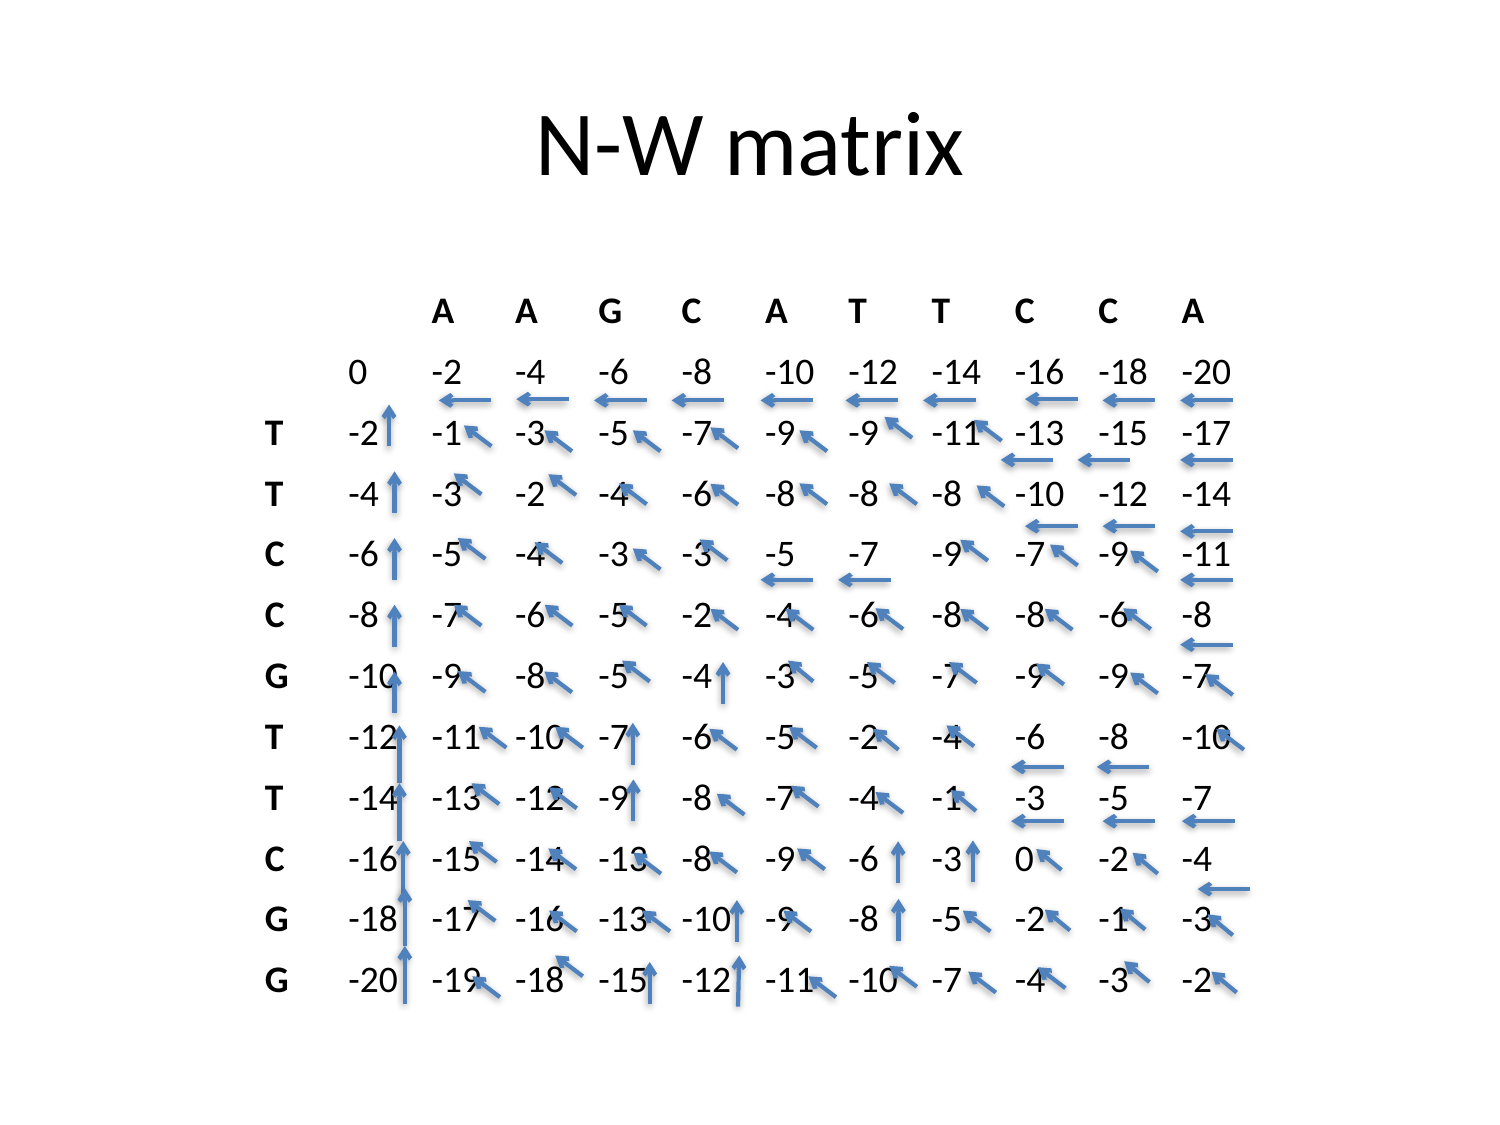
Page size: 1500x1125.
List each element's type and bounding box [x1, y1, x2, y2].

text_box [555, 726, 584, 748]
text_box [785, 608, 814, 630]
text_box [1129, 672, 1158, 694]
text_box [710, 483, 739, 505]
text_box [1037, 967, 1066, 989]
text_box [790, 785, 819, 807]
text_box [889, 483, 918, 505]
text_box [710, 608, 739, 630]
text_box [783, 910, 812, 932]
text_box [618, 483, 647, 505]
text_box [716, 793, 745, 815]
text_box [1132, 852, 1159, 874]
text_box [544, 430, 573, 452]
text_box [453, 604, 482, 626]
text_box [1124, 960, 1150, 983]
text_box [1035, 848, 1062, 871]
text_box [534, 541, 563, 564]
text_box [544, 604, 573, 626]
text_box [642, 910, 671, 932]
text_box [548, 473, 577, 496]
text_box [548, 787, 577, 809]
text_box [555, 955, 584, 977]
text_box [875, 791, 904, 814]
text_box [402, 840, 406, 1004]
text_box [621, 660, 650, 682]
text_box [960, 539, 989, 561]
text_box [950, 789, 977, 812]
text_box [467, 899, 496, 922]
text_box [976, 485, 1005, 507]
text_box [472, 976, 501, 998]
text_box [1204, 673, 1233, 696]
text_box [548, 848, 577, 870]
text_box [1129, 550, 1158, 572]
text_box [959, 608, 989, 630]
text_box [808, 976, 837, 998]
table_cell [250, 349, 1250, 1018]
title [75, 45, 1425, 233]
text_box [548, 910, 577, 932]
text_box [457, 537, 486, 560]
text_box [962, 910, 991, 932]
text_box [787, 660, 814, 682]
text_box [799, 430, 828, 452]
text_box [873, 728, 899, 750]
text_box [866, 661, 895, 684]
text_box [632, 548, 661, 570]
text_box [1122, 608, 1151, 630]
text_box [699, 539, 728, 561]
text_box [889, 965, 918, 987]
text_box [948, 661, 977, 684]
text_box [633, 852, 662, 874]
text_box [788, 726, 817, 749]
text_box [709, 728, 738, 750]
text_box [632, 430, 661, 452]
text_box [799, 483, 828, 505]
text_box [1216, 728, 1245, 750]
text_box [946, 725, 975, 747]
text_box [468, 840, 497, 863]
text_box [884, 416, 913, 439]
text_box [1049, 544, 1078, 566]
text_box [471, 783, 500, 805]
text_box [618, 604, 647, 626]
text_box [796, 848, 826, 870]
text_box [973, 419, 1002, 441]
text_box [875, 608, 904, 630]
text_box [457, 670, 486, 693]
text_box [1035, 663, 1065, 685]
text_box [1211, 971, 1237, 993]
text_box [1044, 608, 1073, 630]
text_box [710, 427, 739, 449]
text_box [968, 971, 997, 993]
text_box [1207, 914, 1234, 936]
text_box [1044, 909, 1071, 931]
text_box [453, 473, 482, 495]
table_header [250, 288, 1250, 349]
text_box [544, 671, 573, 693]
text_box [709, 851, 738, 873]
text_box [478, 726, 507, 748]
text_box [463, 425, 492, 447]
text_box [1119, 908, 1146, 930]
